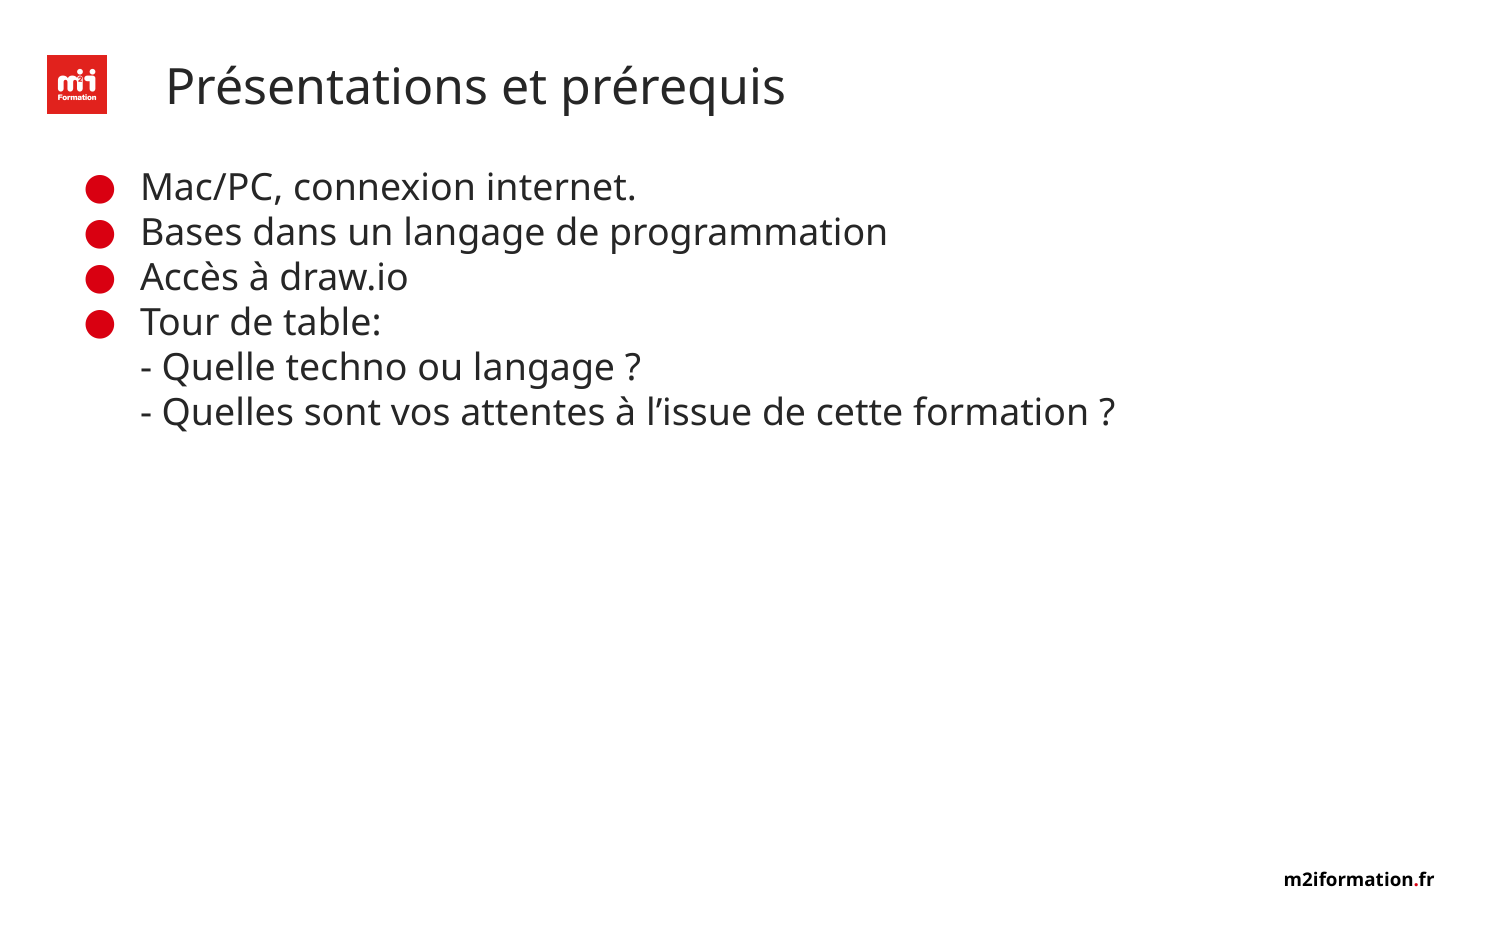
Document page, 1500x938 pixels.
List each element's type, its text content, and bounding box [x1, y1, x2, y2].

title Présentations et prérequis [150, 45, 1451, 124]
list Mac/PC, connexion internet. Bases dans un langage de programmation Accès à draw.io Tour de table: - Quelle techno ou langage ? - Quelles sont vos attentes à l’issue de cette formation ? [49, 155, 1451, 859]
picture [47, 55, 107, 114]
